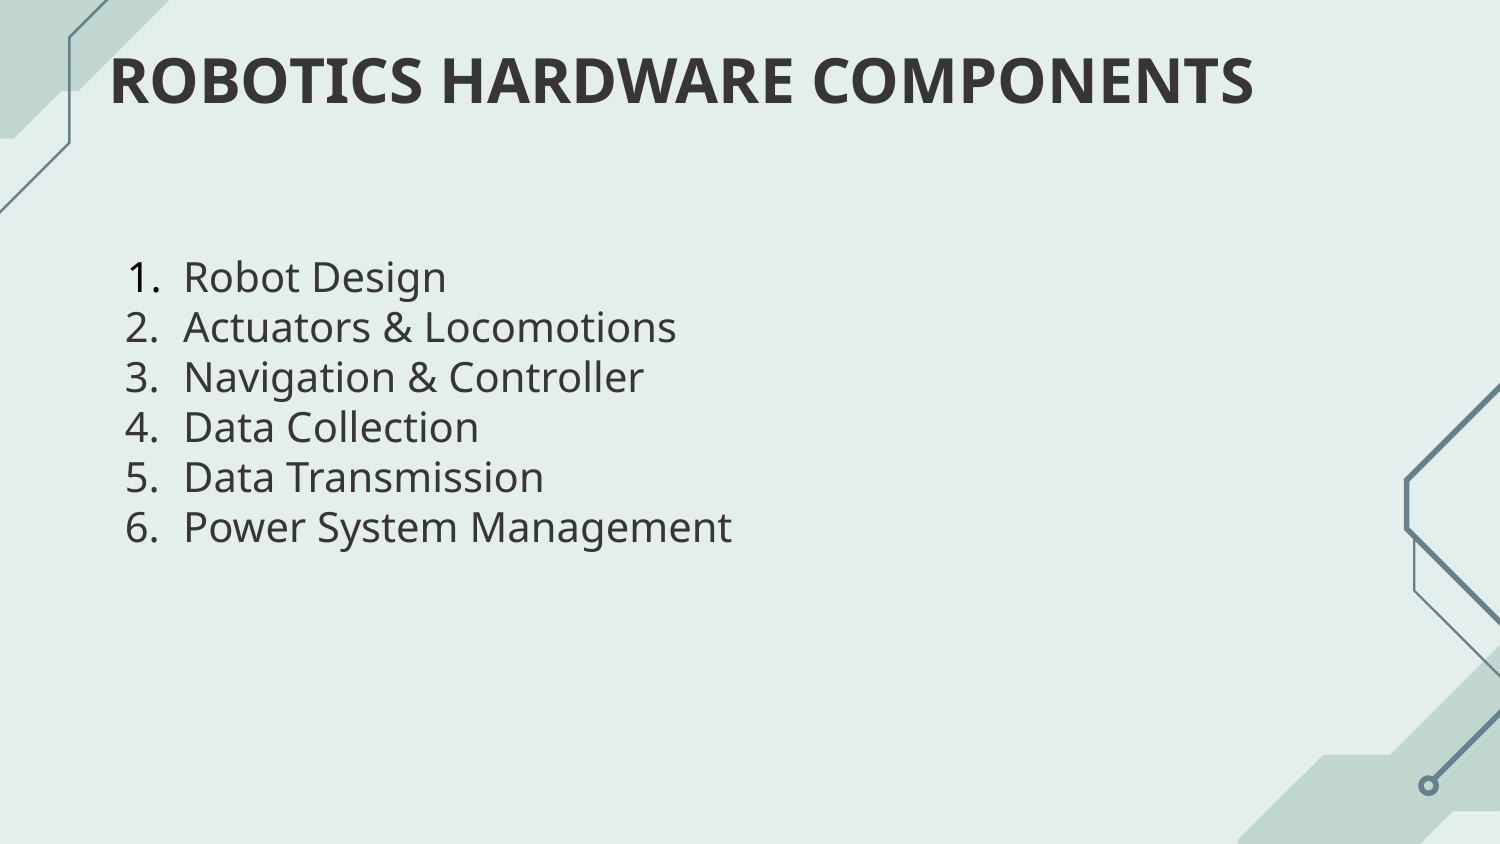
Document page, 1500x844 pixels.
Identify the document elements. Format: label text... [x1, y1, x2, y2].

text_box Robot Design Actuators & Locomotions Navigation & Controller Data Collection Data Transmission Power System Management [93, 236, 1271, 567]
title ROBOTICS HARDWARE COMPONENTS [93, 26, 1500, 124]
